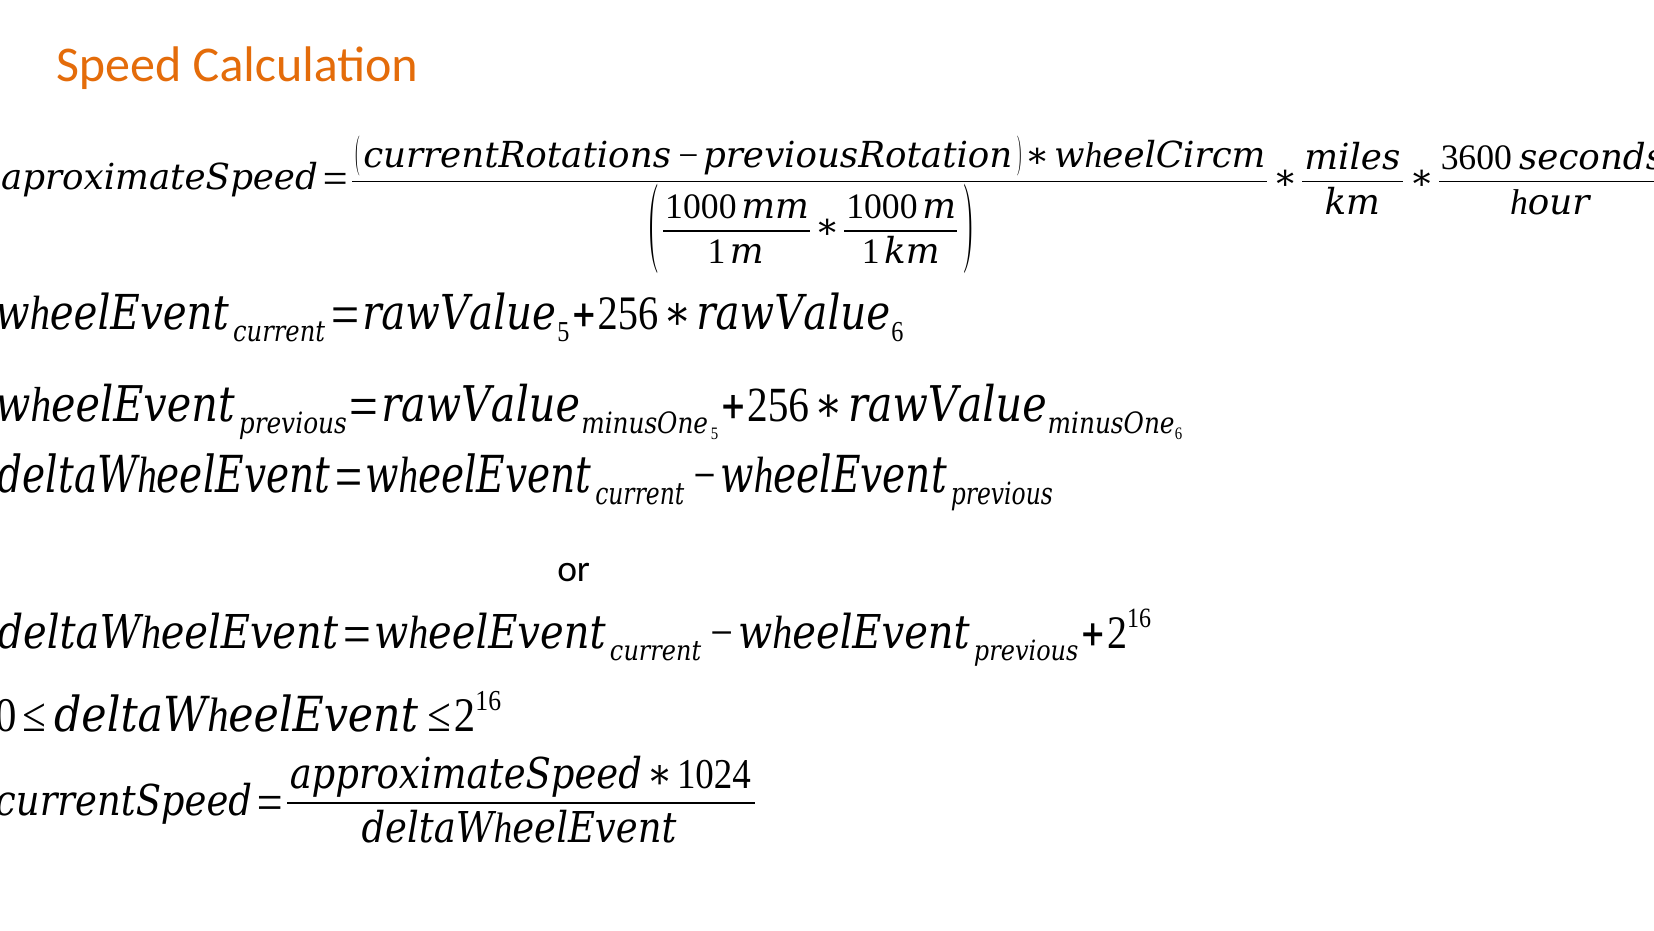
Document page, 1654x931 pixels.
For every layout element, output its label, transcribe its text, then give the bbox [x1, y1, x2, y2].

text_box Speed Calculation [41, 24, 433, 99]
text_box or [542, 536, 606, 596]
